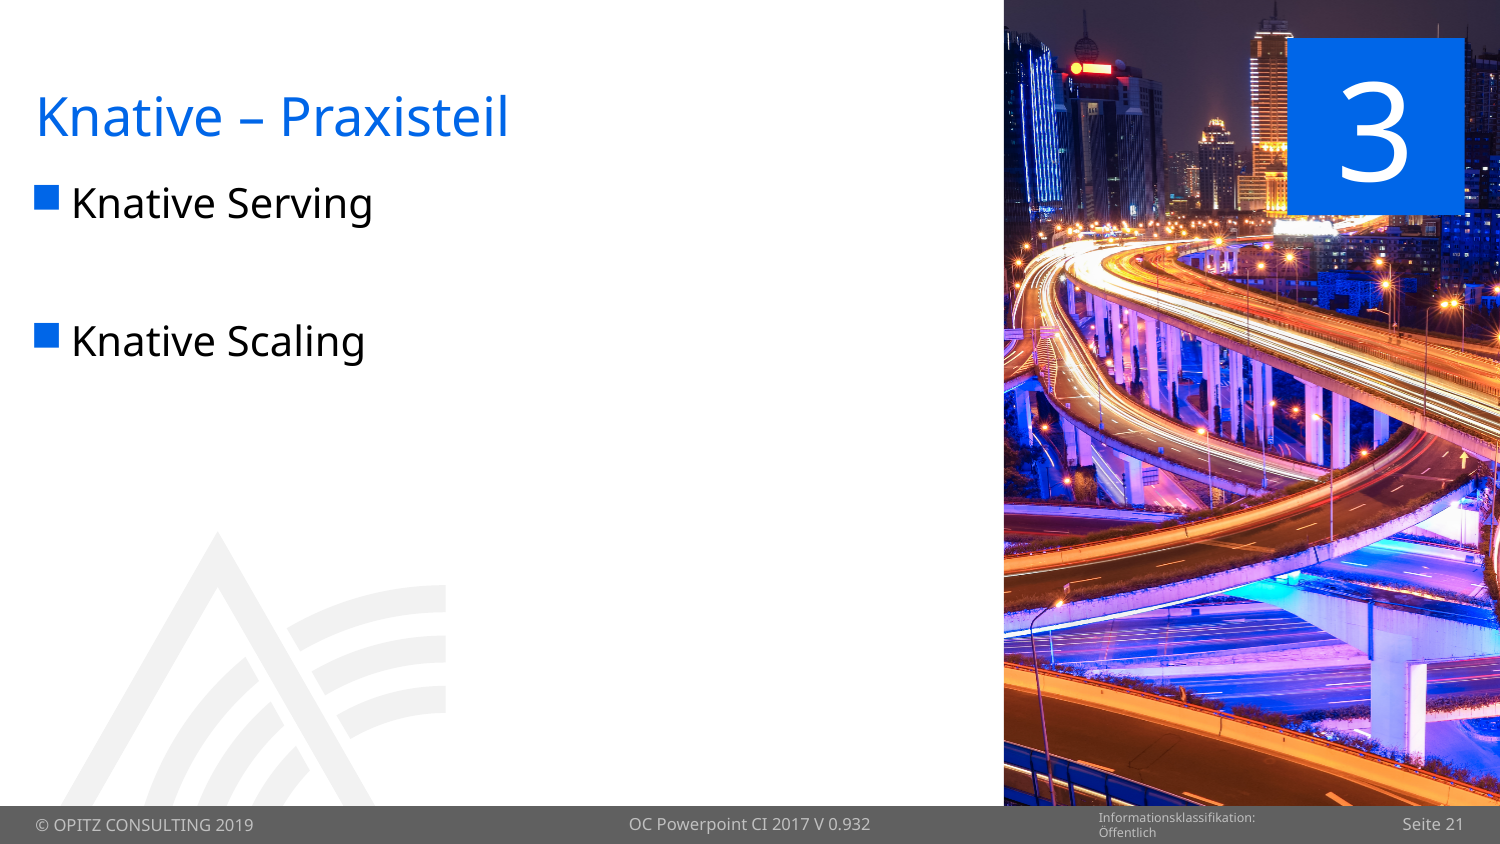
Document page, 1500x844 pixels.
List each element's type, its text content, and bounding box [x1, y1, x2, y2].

picture [1003, 0, 1500, 806]
title Knative – Praxisteil [35, 14, 969, 148]
list 3 [1287, 38, 1465, 216]
footer OC Powerpoint CI 2017 V 0.932 [496, 806, 1004, 844]
list Knative Serving Knative Scaling [35, 177, 969, 788]
